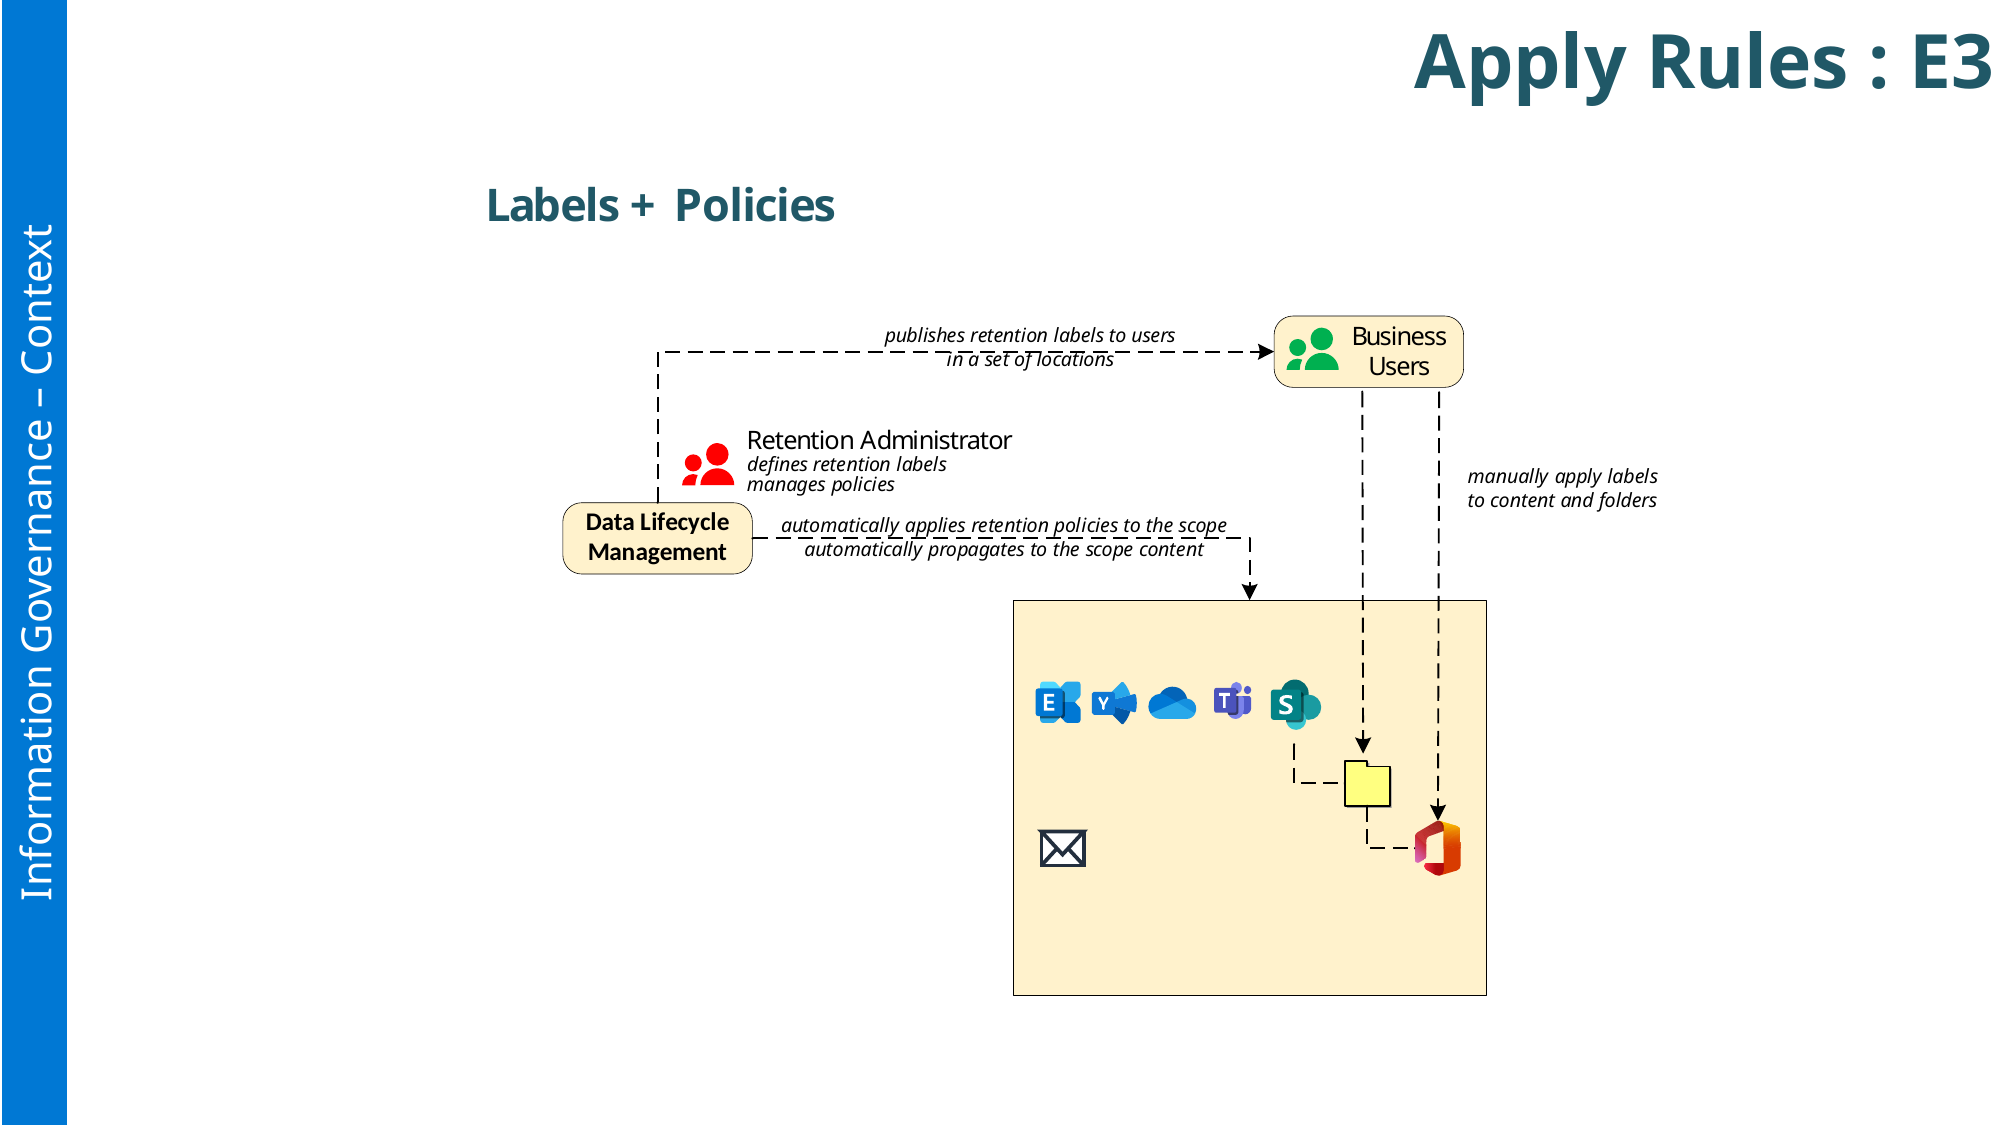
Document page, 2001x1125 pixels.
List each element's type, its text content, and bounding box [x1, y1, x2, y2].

text_box Information Governance – Context [2, 0, 67, 1125]
picture [459, 157, 1675, 998]
text_box Apply Rules : E3 [1414, 14, 1996, 105]
